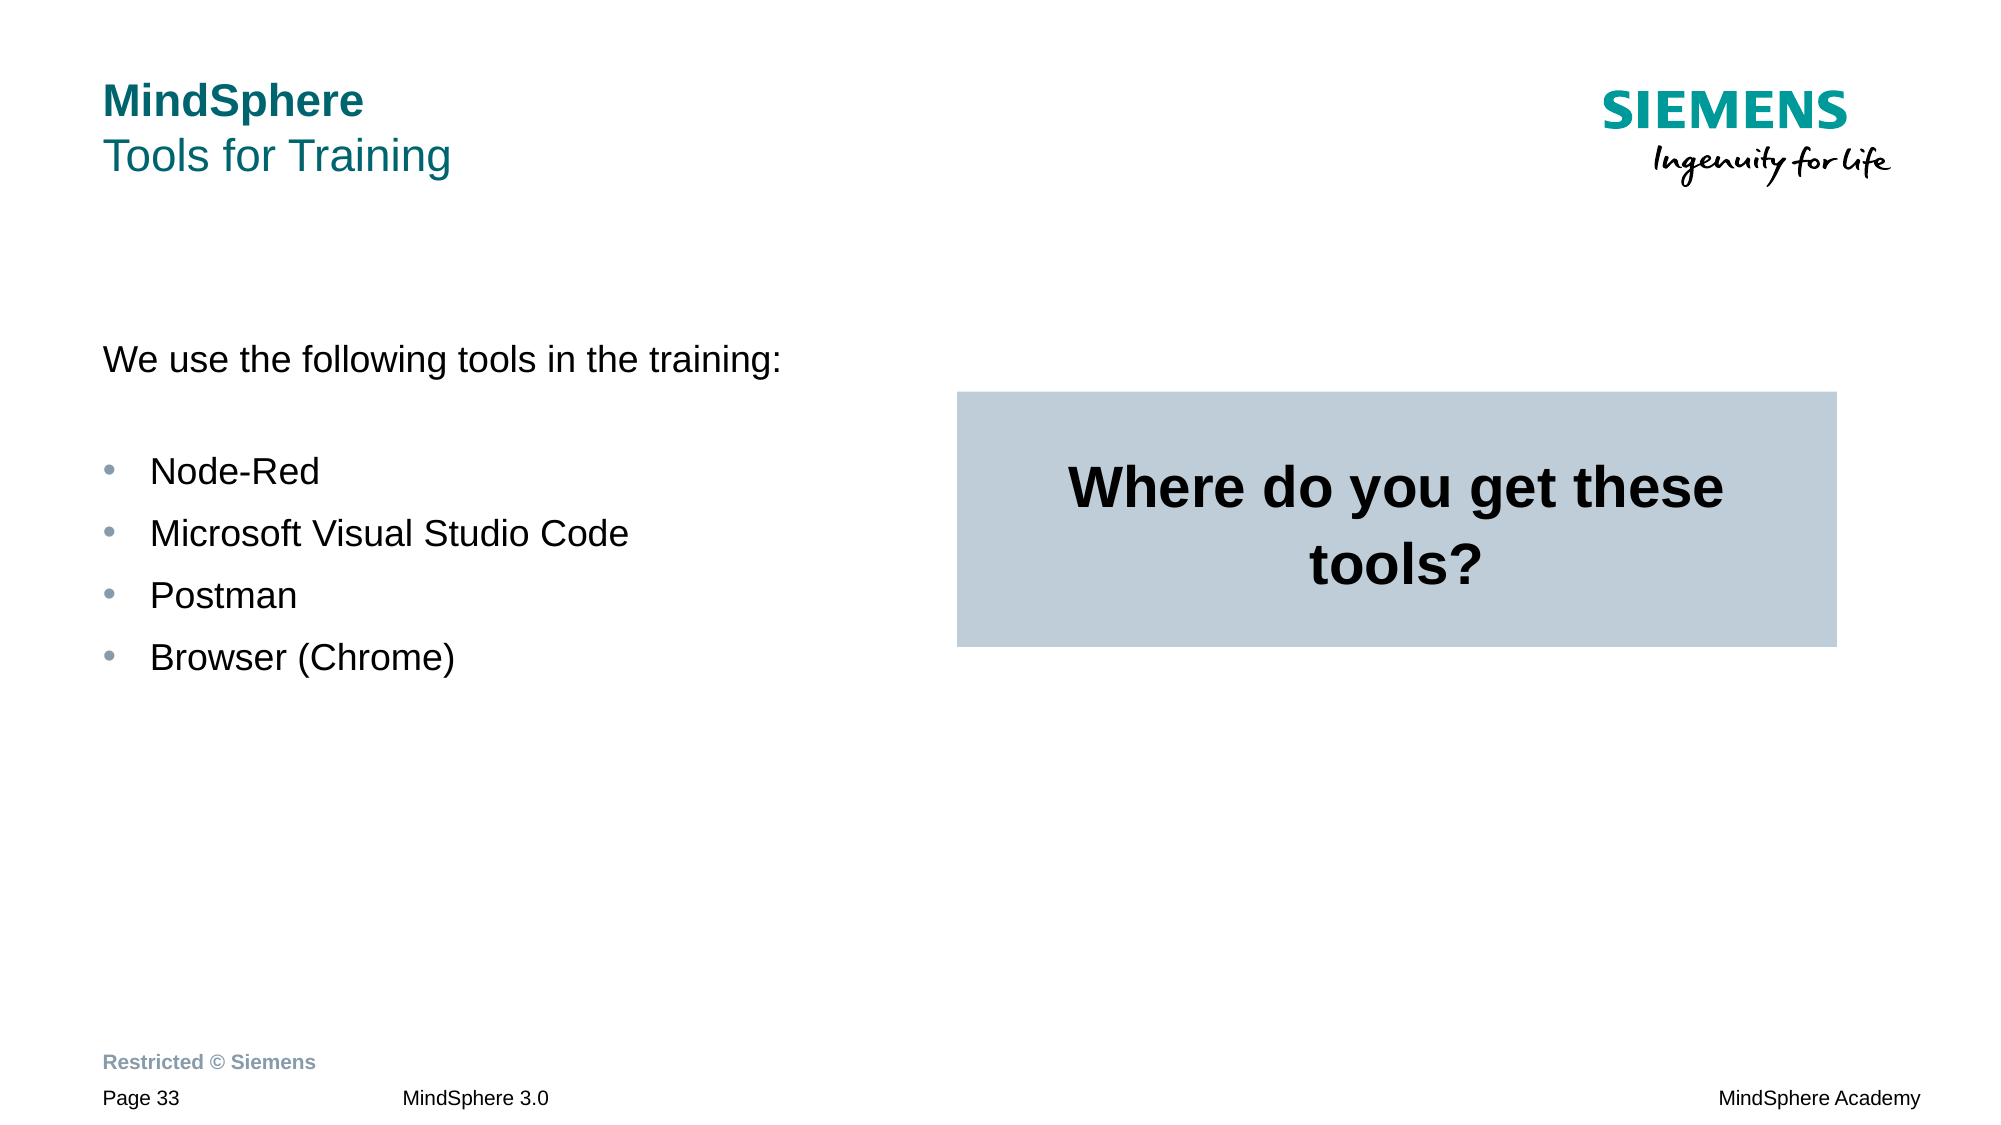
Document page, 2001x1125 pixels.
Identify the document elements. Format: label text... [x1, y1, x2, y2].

list We use the following tools in the training: Node-Red Microsoft Visual Studio Code Postman Browser (Chrome) [102, 235, 1921, 1016]
title MindSphere Tools for Training [0, 0, 2000, 237]
text_box Where do you get these tools? [957, 391, 1837, 647]
